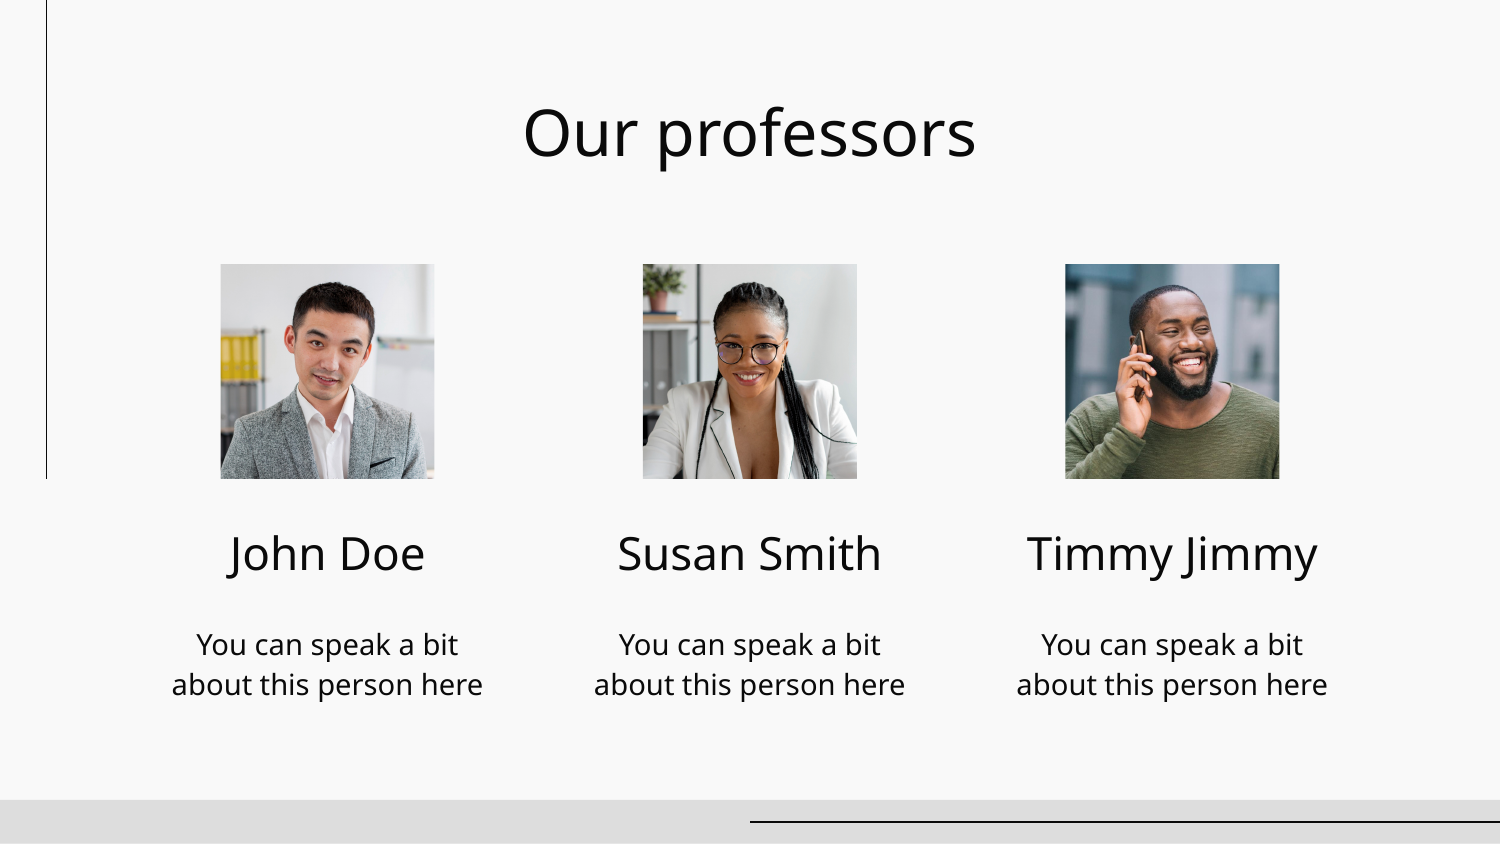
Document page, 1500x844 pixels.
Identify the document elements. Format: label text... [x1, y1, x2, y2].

title Our professors [116, 77, 1383, 168]
subtitle You can speak a bit about this person here [564, 606, 936, 713]
subtitle You can speak a bit about this person here [142, 606, 514, 713]
subtitle Timmy Jimmy [986, 509, 1358, 595]
picture [1065, 264, 1280, 480]
subtitle You can speak a bit about this person here [986, 606, 1358, 713]
subtitle John Doe [142, 509, 514, 595]
subtitle Susan Smith [564, 509, 936, 595]
picture [642, 264, 858, 480]
picture [220, 264, 435, 480]
